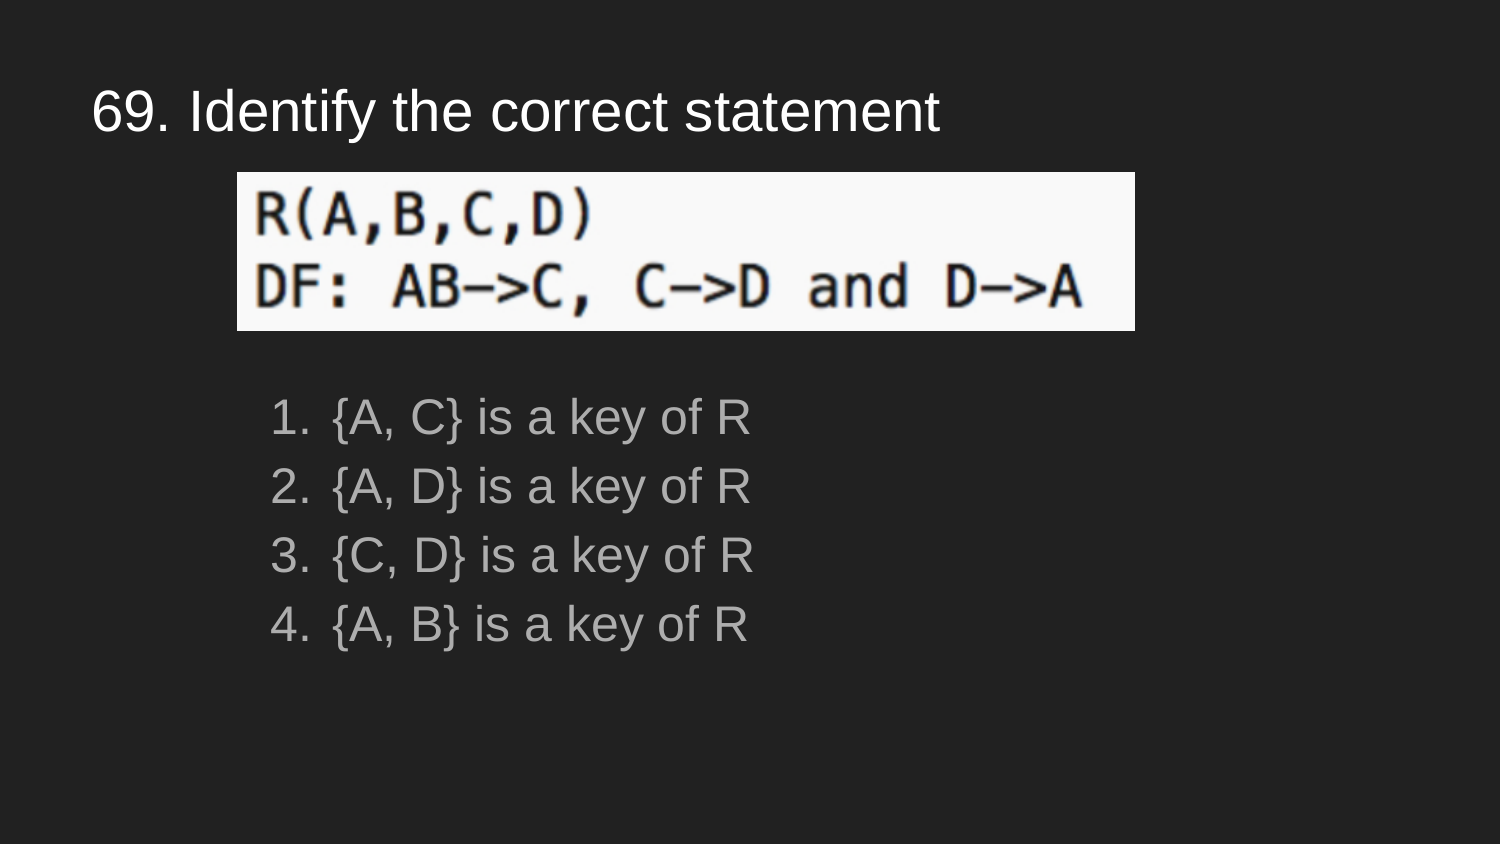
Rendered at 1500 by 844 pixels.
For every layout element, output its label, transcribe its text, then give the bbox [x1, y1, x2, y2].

title 69. Identify the correct statement [76, 58, 1474, 264]
list {A, C} is a key of R {A, D} is a key of R {C, D} is a key of R {A, B} is a key of R [242, 360, 1130, 833]
picture [237, 171, 1135, 331]
